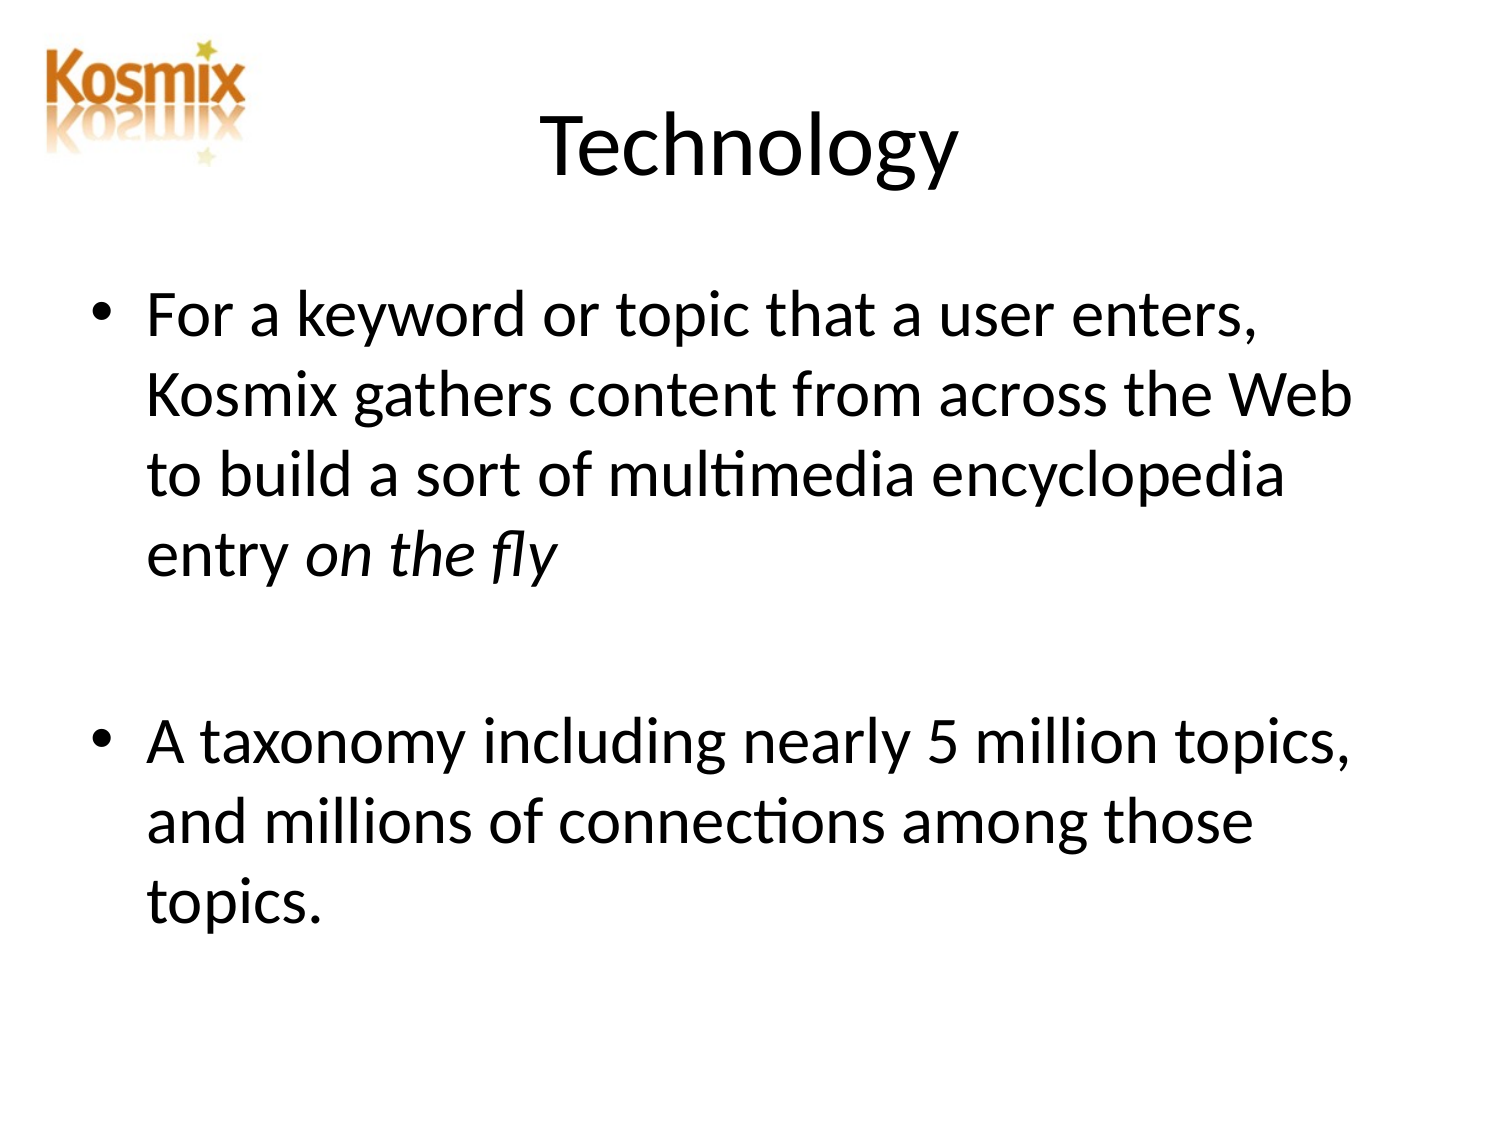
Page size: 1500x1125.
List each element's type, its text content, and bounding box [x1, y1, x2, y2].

list For a keyword or topic that a user enters, Kosmix gathers content from across the Web to build a sort of multimedia encyclopedia entry on the fly A taxonomy including nearly 5 million topics, and millions of connections among those topics. [75, 262, 1425, 1005]
picture [5, 14, 281, 168]
title Technology [75, 45, 1425, 233]
